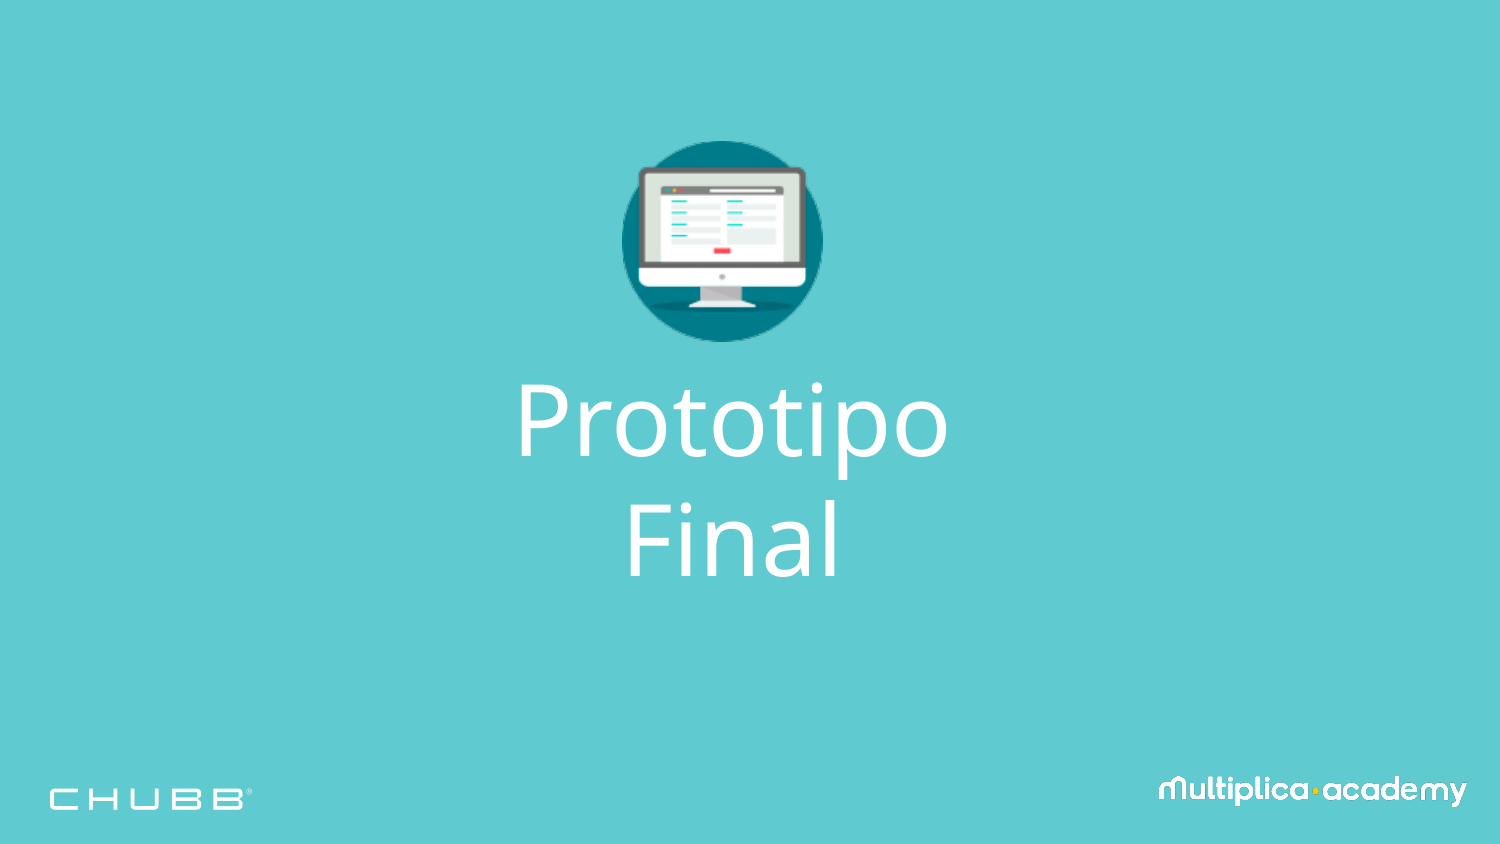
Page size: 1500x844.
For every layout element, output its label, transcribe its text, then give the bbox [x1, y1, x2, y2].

picture [1158, 775, 1468, 808]
picture [49, 784, 252, 816]
picture [622, 141, 824, 343]
title Prototipo Final [305, 341, 1160, 680]
